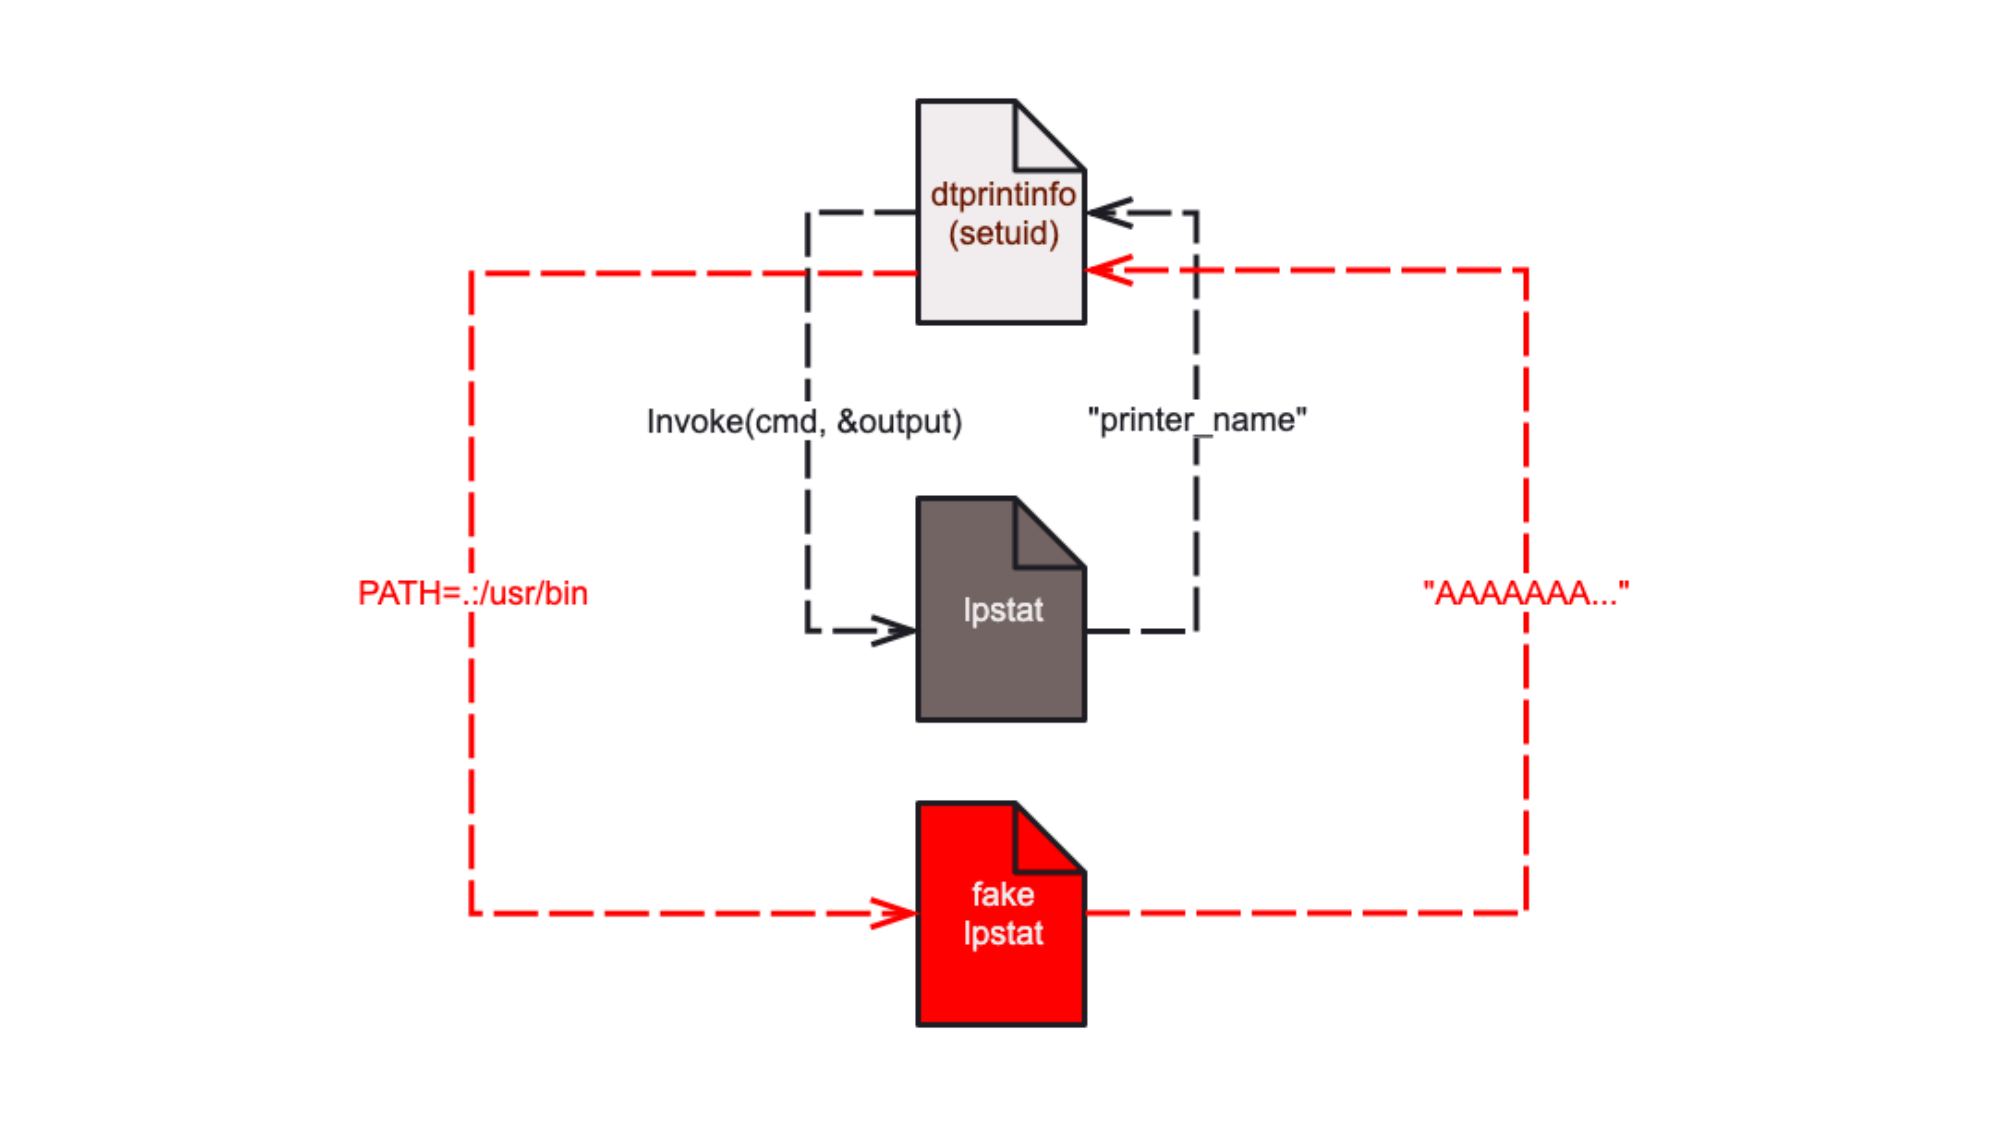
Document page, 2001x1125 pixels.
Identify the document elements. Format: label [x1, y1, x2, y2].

picture [332, 60, 1668, 1065]
